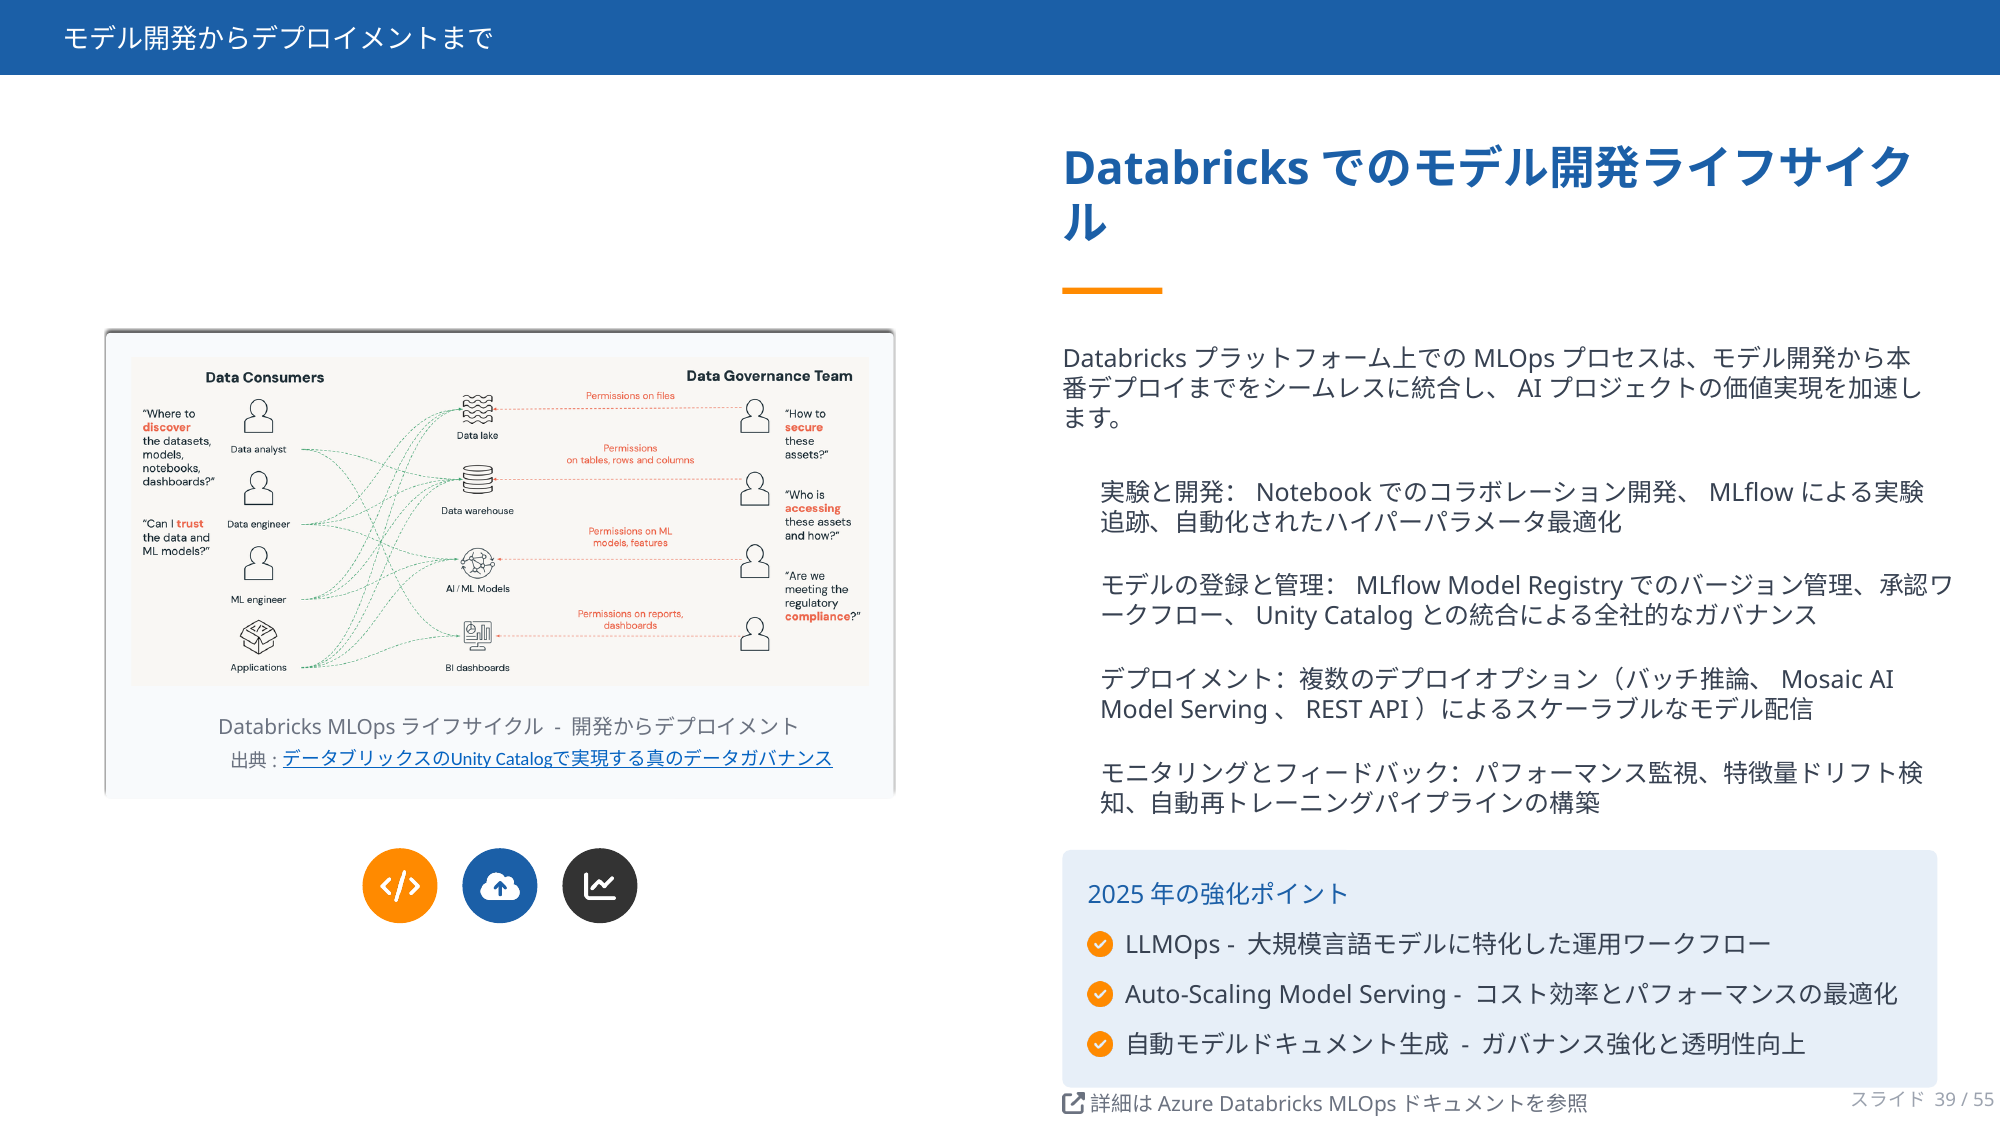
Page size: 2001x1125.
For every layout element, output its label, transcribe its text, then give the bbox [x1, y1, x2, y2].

text_box [1062, 287, 1163, 294]
picture [480, 870, 520, 902]
text_box Databricksでのモデル開発ライフサイクル [1062, 131, 1954, 257]
text_box 実験と開発：Notebookでのコラボレーション開発、MLflowによる実験追跡、自動化されたハイパーパラメータ最適化 [1099, 468, 1943, 544]
text_box データブリックスのUnity Catalogで実現する真のデータガバナンス [282, 746, 869, 774]
text_box モニタリングとフィードバック：パフォーマンス監視、特徴量ドリフト検知、自動再トレーニングパイプラインの構築 [1099, 749, 1944, 825]
picture [380, 870, 420, 902]
text_box LLMOps - 大規模言語モデルに特化した運用ワークフロー [1124, 925, 1783, 963]
picture [1087, 981, 1113, 1007]
text_box [462, 848, 538, 924]
picture [1087, 931, 1113, 957]
text_box デプロイメント：複数のデプロイオプション（バッチ推論、Mosaic AI Model Serving、REST API）によるスケーラブルなモデル配信 [1099, 656, 1904, 732]
text_box 自動モデルドキュメント生成 - ガバナンス強化と透明性向上 [1125, 1024, 1815, 1063]
picture [1087, 1031, 1113, 1057]
text_box モデル開発からデプロイメントまで [62, 17, 534, 58]
text_box Databricks MLOpsライフサイクル - 開発からデプロイメント [203, 710, 815, 743]
text_box Auto-Scaling Model Serving - コスト効率とパフォーマンスの最適化 [1124, 975, 1908, 1013]
text_box [0, 0, 2000, 75]
text_box [362, 848, 438, 924]
text_box 2025年の強化ポイント [1087, 874, 1364, 913]
text_box 詳細はAzure Databricks MLOpsドキュメントを参照 [1090, 1087, 1615, 1119]
text_box [562, 848, 638, 924]
text_box [106, 332, 894, 799]
picture [131, 357, 869, 687]
text_box スライド 39 / 55 [1850, 1085, 2000, 1113]
picture [1062, 1092, 1085, 1115]
text_box Databricksプラットフォーム上でのMLOpsプロセスは、モデル開発から本番デプロイまでをシームレスに統合し、AIプロジェクトの価値実現を加速します。 [1062, 331, 1935, 444]
text_box [0, 75, 2000, 1125]
text_box 出典: [224, 746, 282, 774]
text_box [1062, 849, 1938, 1088]
picture [584, 870, 616, 902]
text_box モデルの登録と管理：MLflow Model Registryでのバージョン管理、承認ワークフロー、Unity Catalogとの統合による全社的なガバナンス [1099, 562, 1955, 638]
